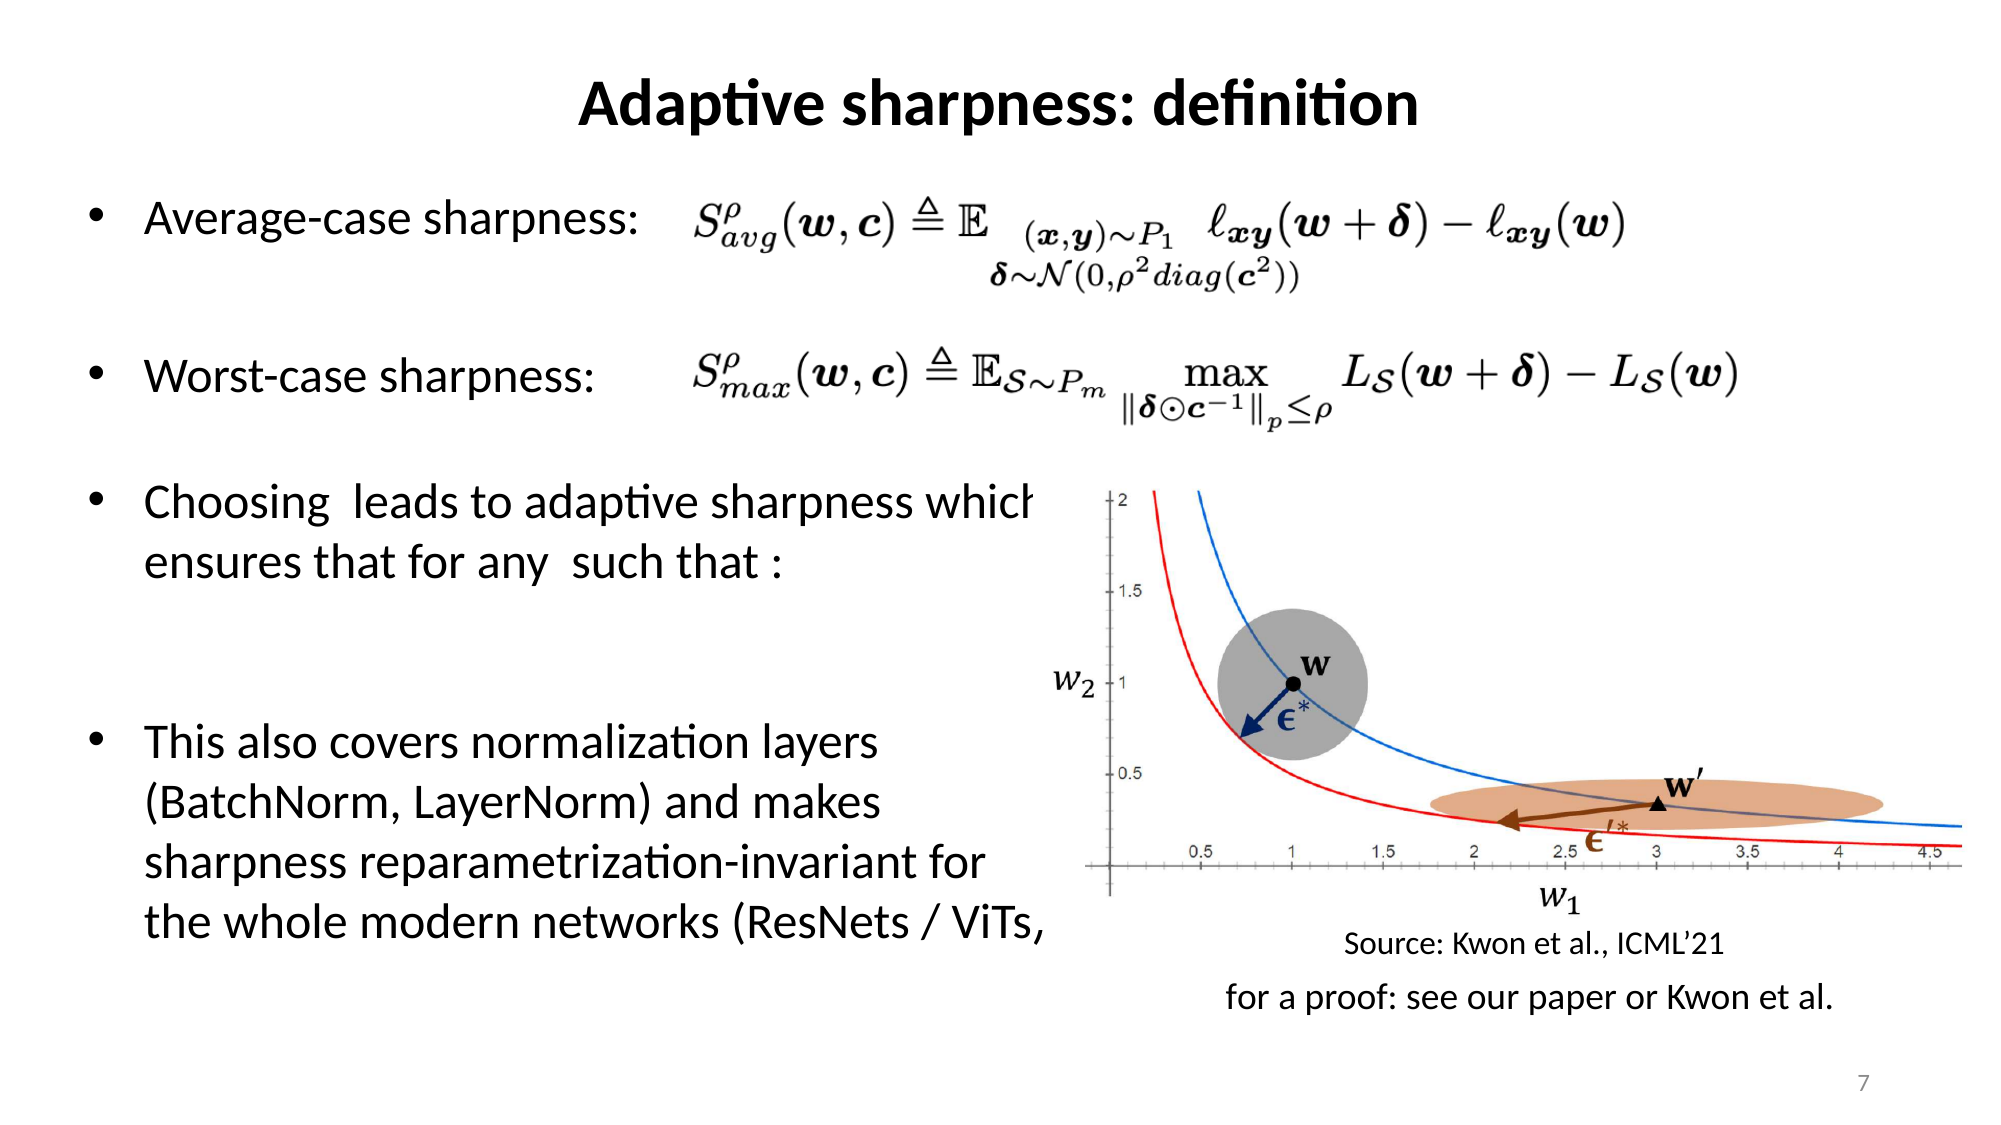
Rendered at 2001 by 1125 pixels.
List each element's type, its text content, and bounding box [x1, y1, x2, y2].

picture [1033, 472, 1982, 930]
text_box Worst-case sharpness: [72, 335, 678, 410]
text_box Adaptive sharpness: definition [114, 51, 1885, 147]
text_box for a proof: see our paper or Kwon et al. [1210, 964, 1851, 1024]
text_box Source: Kwon et al., ICML’21 [1329, 930, 1741, 964]
slide_number 6 [1434, 1051, 1885, 1112]
picture [685, 188, 1628, 301]
picture [685, 335, 1741, 438]
text_box Average-case sharpness: [72, 177, 1918, 252]
